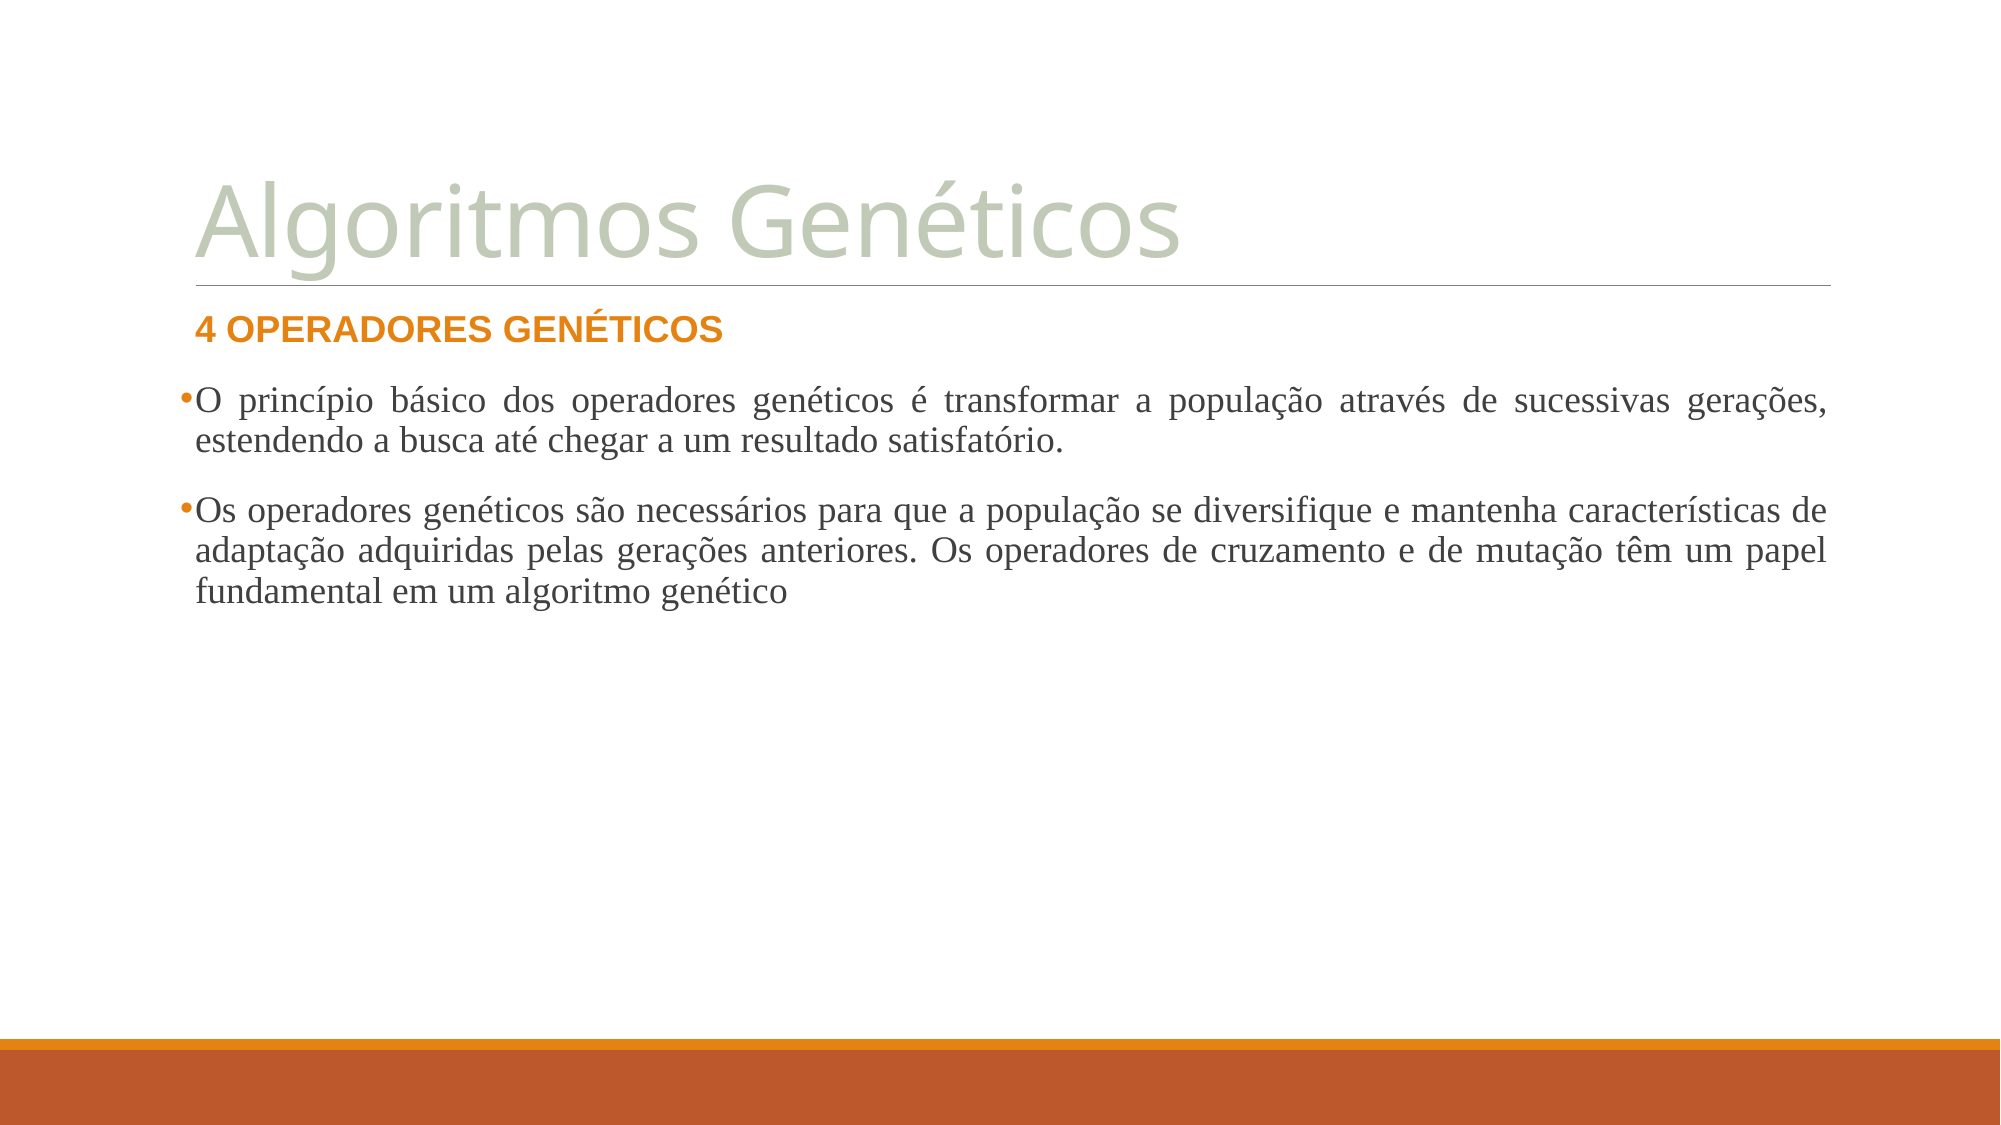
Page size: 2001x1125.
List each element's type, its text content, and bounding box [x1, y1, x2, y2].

title Algoritmos Genéticos [180, 47, 1830, 285]
list 4 OPERADORES GENÉTICOS O princípio básico dos operadores genéticos é transformar a população através de sucessivas gerações, estendendo a busca até chegar a um resultado satisfatório. Os operadores genéticos são necessários para que a população se diversifique e mantenha características de adaptação adquiridas pelas gerações anteriores. Os operadores de cruzamento e de mutação têm um papel fundamental em um algoritmo genético [180, 302, 1830, 963]
